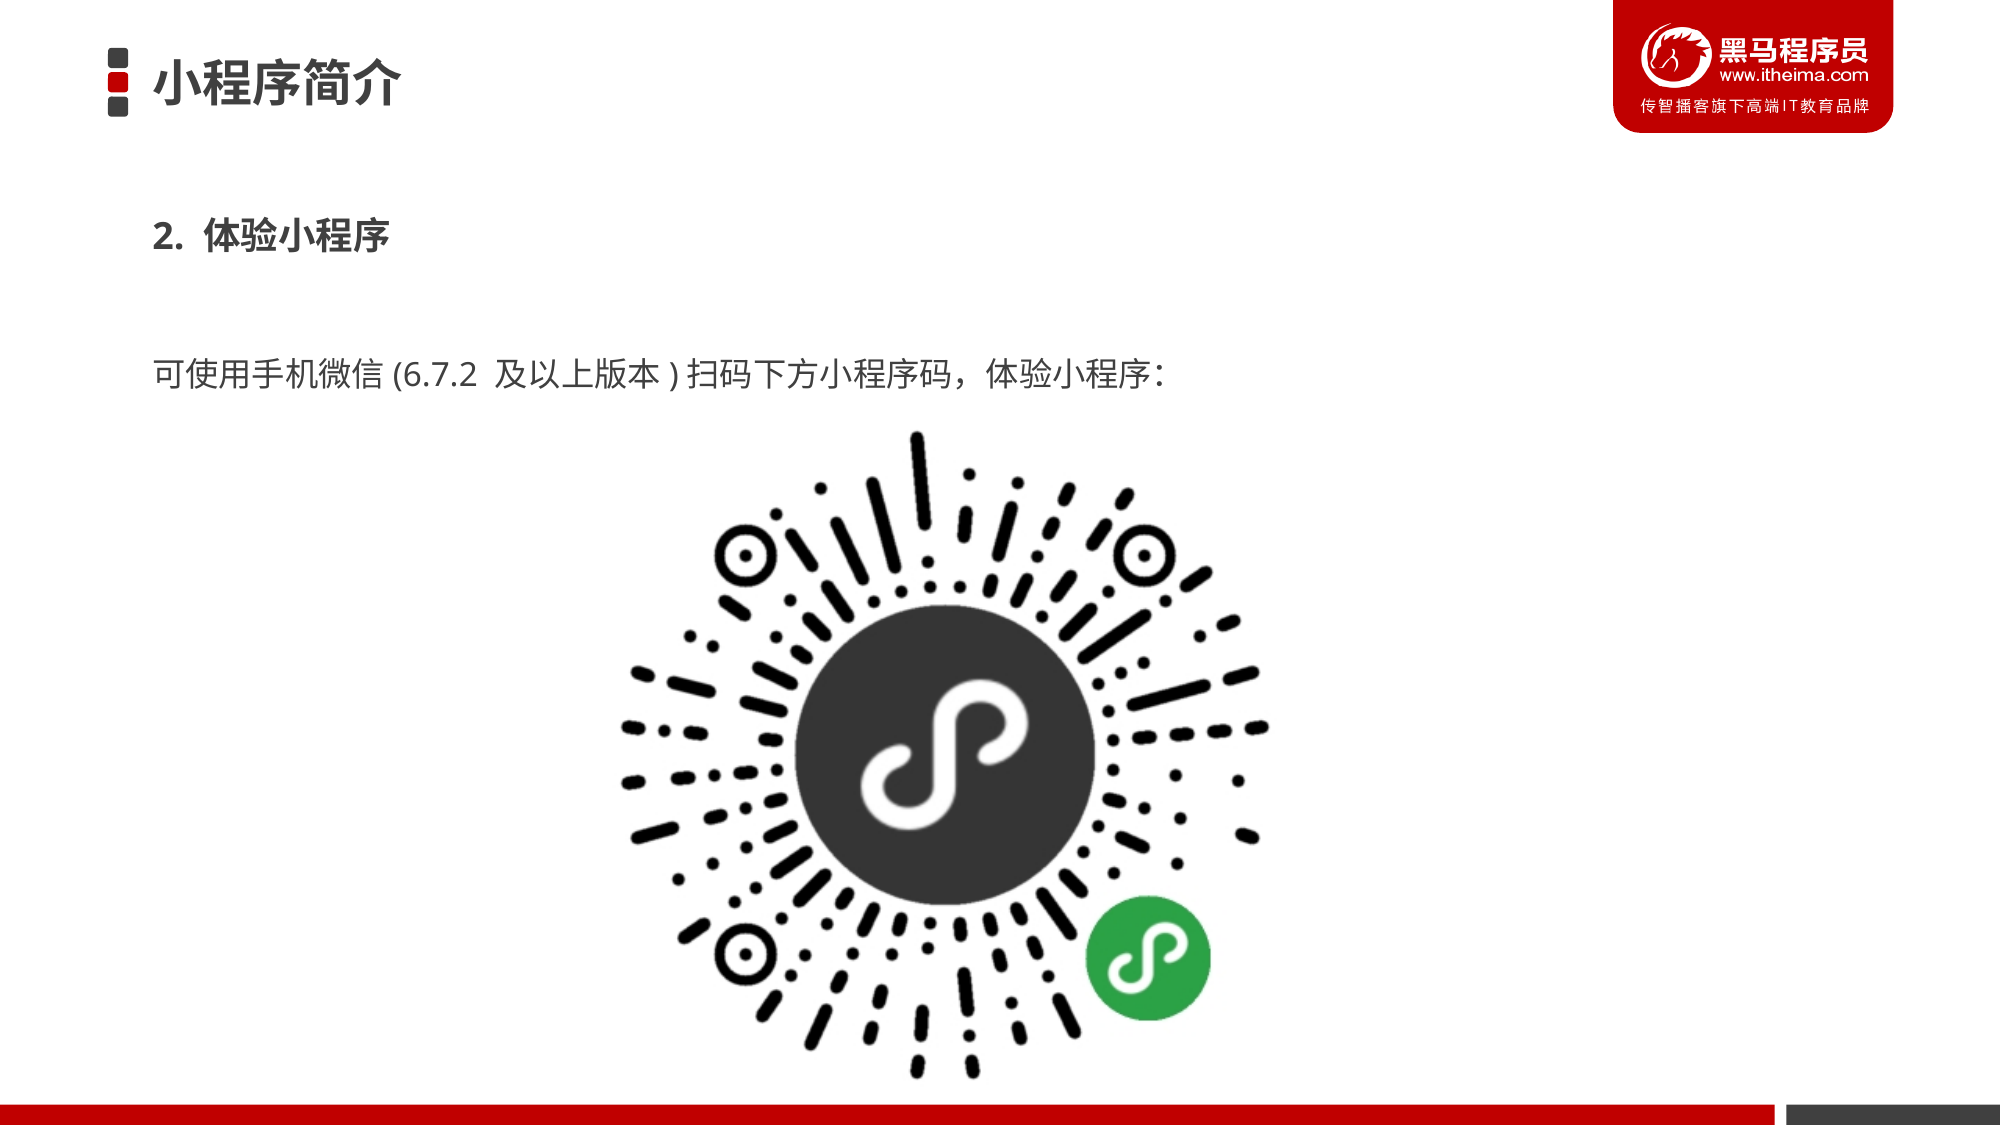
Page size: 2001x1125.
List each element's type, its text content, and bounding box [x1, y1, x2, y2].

picture [1616, 11, 1894, 125]
list 可使用手机微信(6.7.2 及以上版本)扫码下方小程序码，体验小程序： [137, 326, 1753, 412]
title 小程序简介 [137, 38, 1577, 124]
picture [600, 410, 1289, 1099]
list 2. 体验小程序 [137, 192, 1753, 277]
